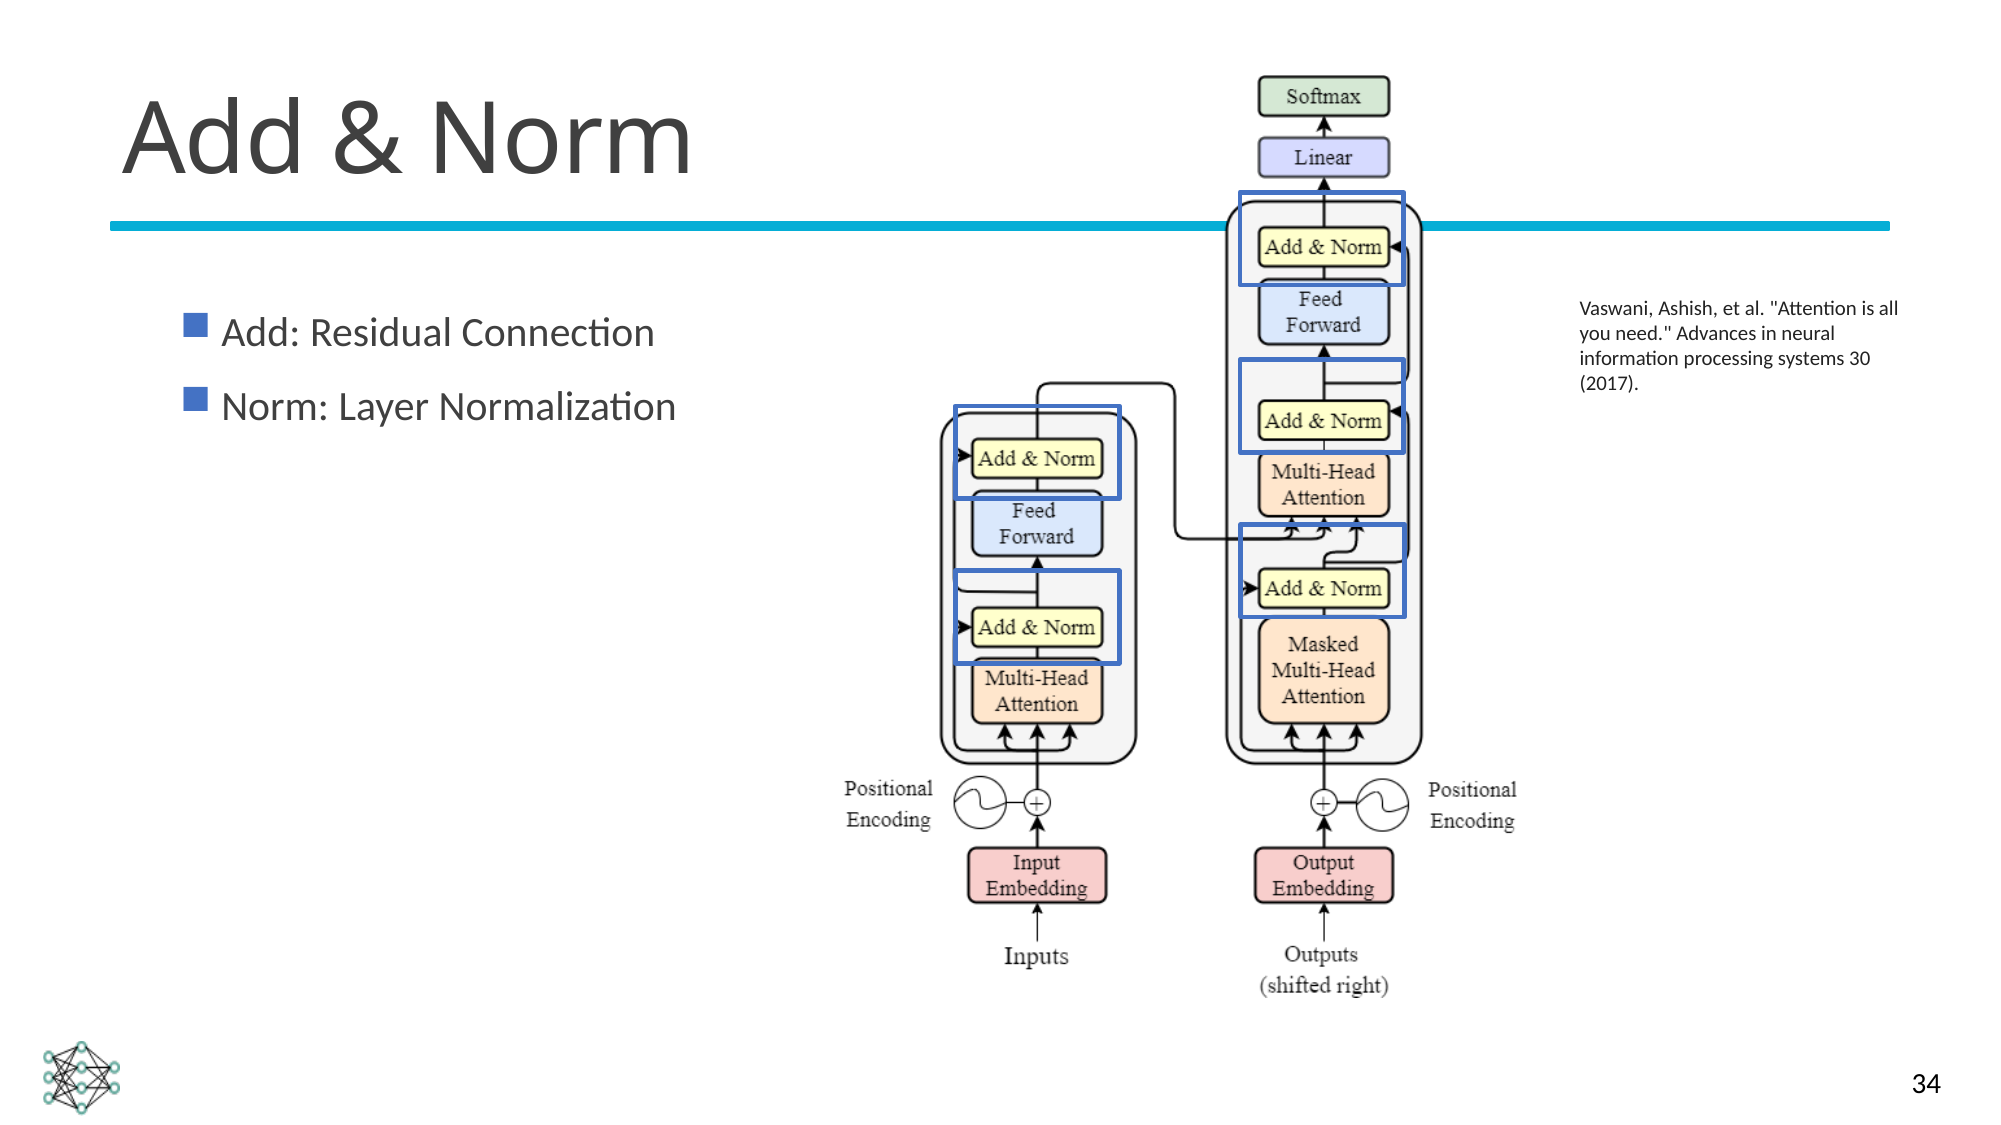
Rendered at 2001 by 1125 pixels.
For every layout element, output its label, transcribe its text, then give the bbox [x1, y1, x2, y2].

picture [43, 1041, 120, 1116]
picture [836, 75, 1527, 999]
text_box Vaswani, Ashish, et al. "Attention is all you need." Advances in neural information processing systems 30 (2017). [1564, 287, 1925, 403]
list Add: Residual Connection Norm: Layer Normalization [180, 302, 717, 963]
slide_number 34 [1740, 1052, 1957, 1113]
title Add & Norm [107, 58, 1899, 228]
